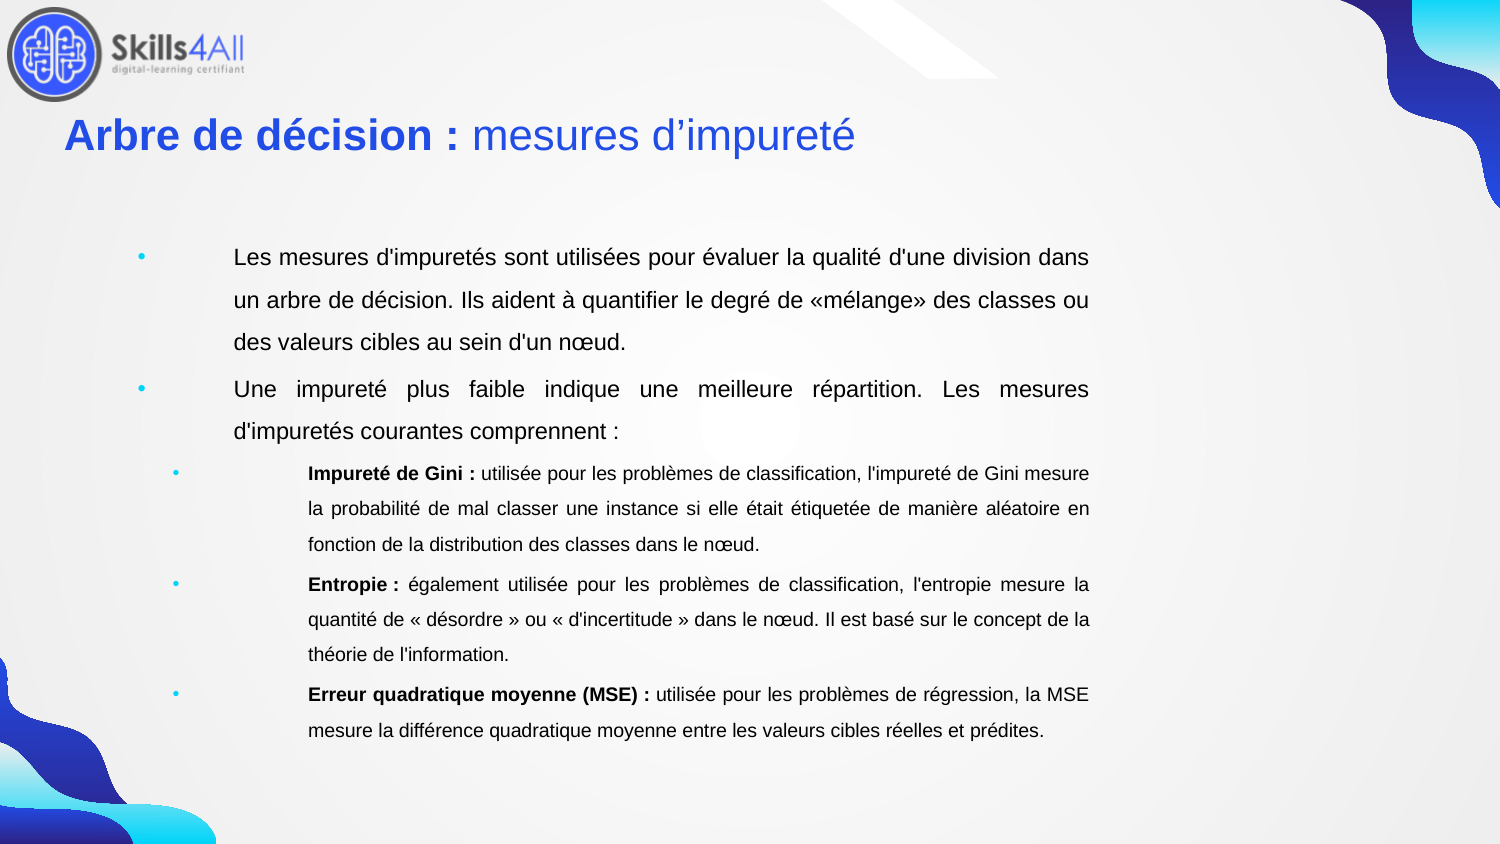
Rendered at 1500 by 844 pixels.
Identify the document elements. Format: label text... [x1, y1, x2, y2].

title Arbre de décision : mesures d’impureté [63, 91, 1090, 160]
list Les mesures d'impuretés sont utilisées pour évaluer la qualité d'une division dans un arbre de décision. Ils aident à quantifier le degré de «mélange» des classes ou des valeurs cibles au sein d'un nœud. Une impureté plus faible indique une meilleure répartition. Les mesures d'impuretés courantes comprennent : Impureté de Gini : utilisée pour les problèmes de classification, l'impureté de Gini mesure la probabilité de mal classer une instance si elle était étiquetée de manière aléatoire en fonction de la distribution des classes dans le nœud. Entropie : également utilisée pour les problèmes de classification, l'entropie mesure la quantité de « désordre » ou « d'incertitude » dans le nœud. Il est basé sur le concept de la théorie de l'information. Erreur quadratique moyenne (MSE) : utilisée pour les problèmes de régression, la MSE mesure la différence quadratique moyenne entre les valeurs cibles réelles et prédites. [122, 228, 1089, 783]
picture [7, 7, 244, 102]
